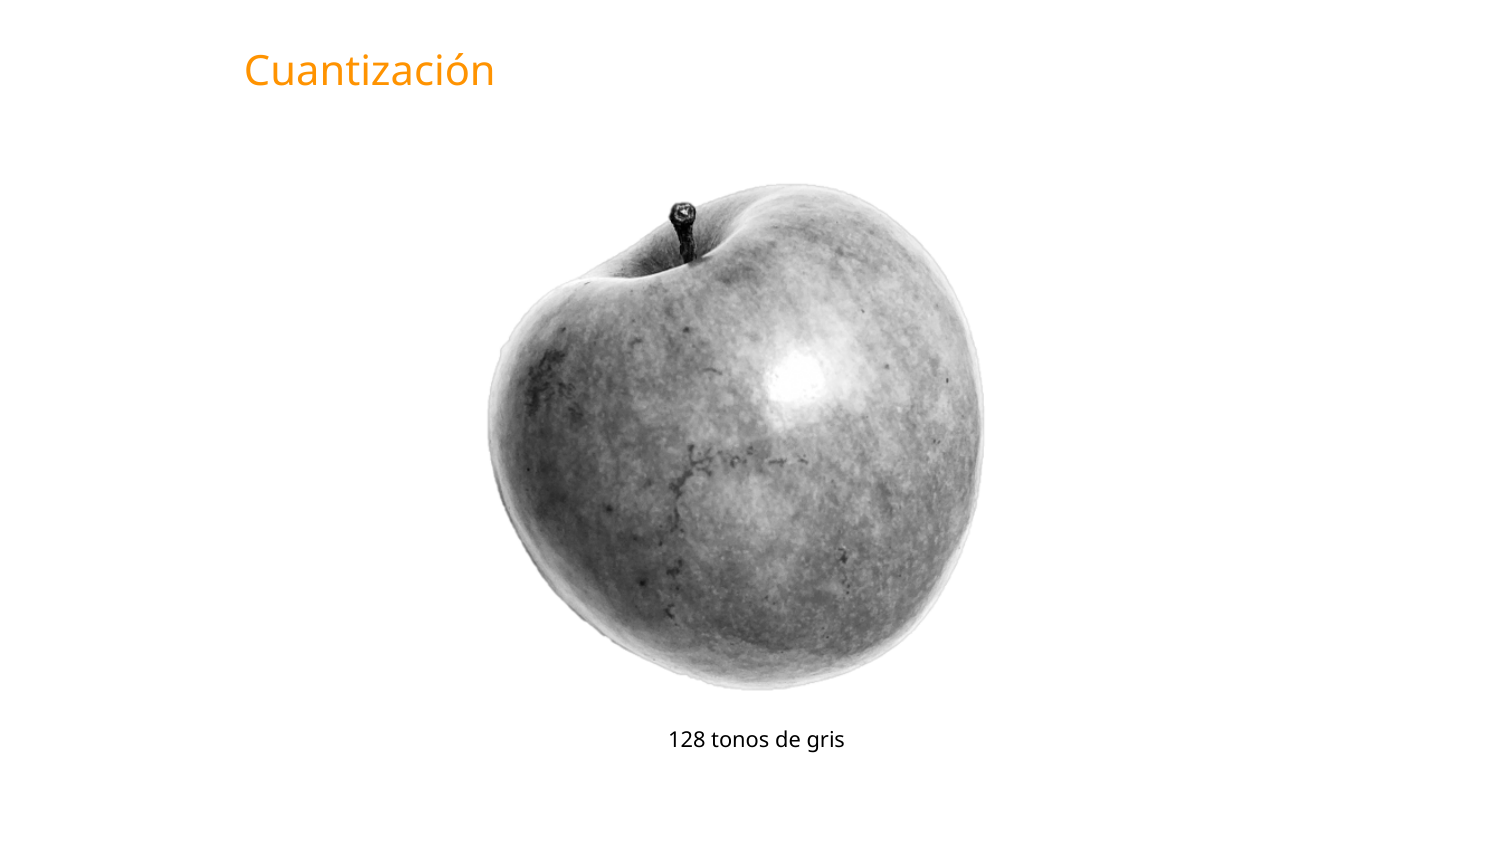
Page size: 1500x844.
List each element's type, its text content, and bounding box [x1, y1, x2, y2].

picture [462, 156, 1023, 711]
text_box Cuantización [229, 36, 511, 101]
text_box 128 tonos de gris [653, 718, 861, 759]
